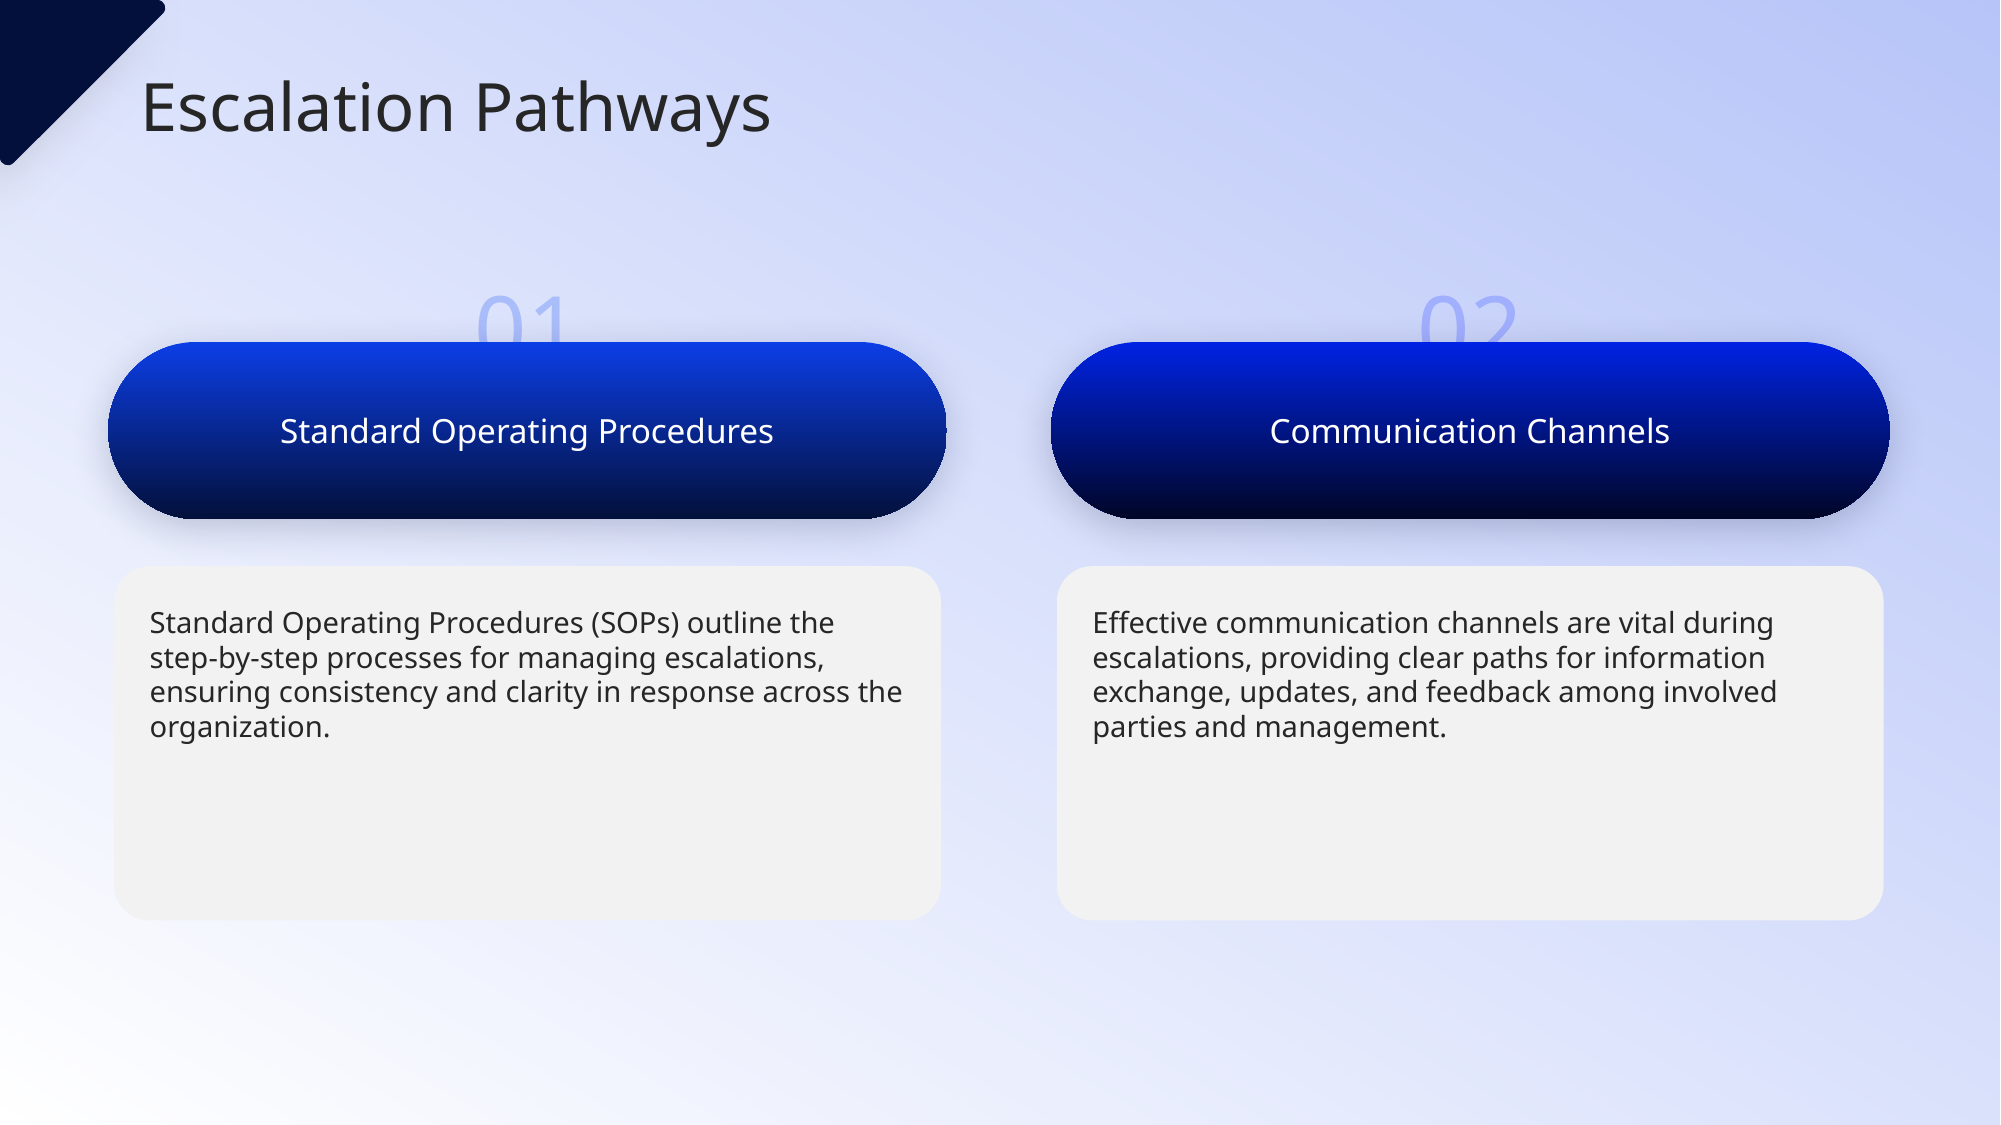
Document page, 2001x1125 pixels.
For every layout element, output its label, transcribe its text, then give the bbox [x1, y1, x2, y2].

text_box [1050, 341, 1890, 520]
text_box [0, 0, 2000, 1125]
text_box 02 [1293, 271, 1648, 330]
text_box 01 [350, 271, 705, 330]
text_box [114, 566, 941, 921]
text_box Standard Operating Procedures [173, 365, 882, 496]
text_box Effective communication channels are vital during escalations, providing clear paths for information exchange, updates, and feedback among involved parties and management. [1092, 603, 1849, 866]
text_box [1056, 566, 1884, 921]
text_box Escalation Pathways [140, 68, 1874, 140]
text_box [108, 341, 947, 520]
text_box Communication Channels [1115, 365, 1825, 496]
text_box [0, 0, 166, 166]
text_box Standard Operating Procedures (SOPs) outline the step-by-step processes for managing escalations, ensuring consistency and clarity in response across the organization. [149, 603, 906, 865]
